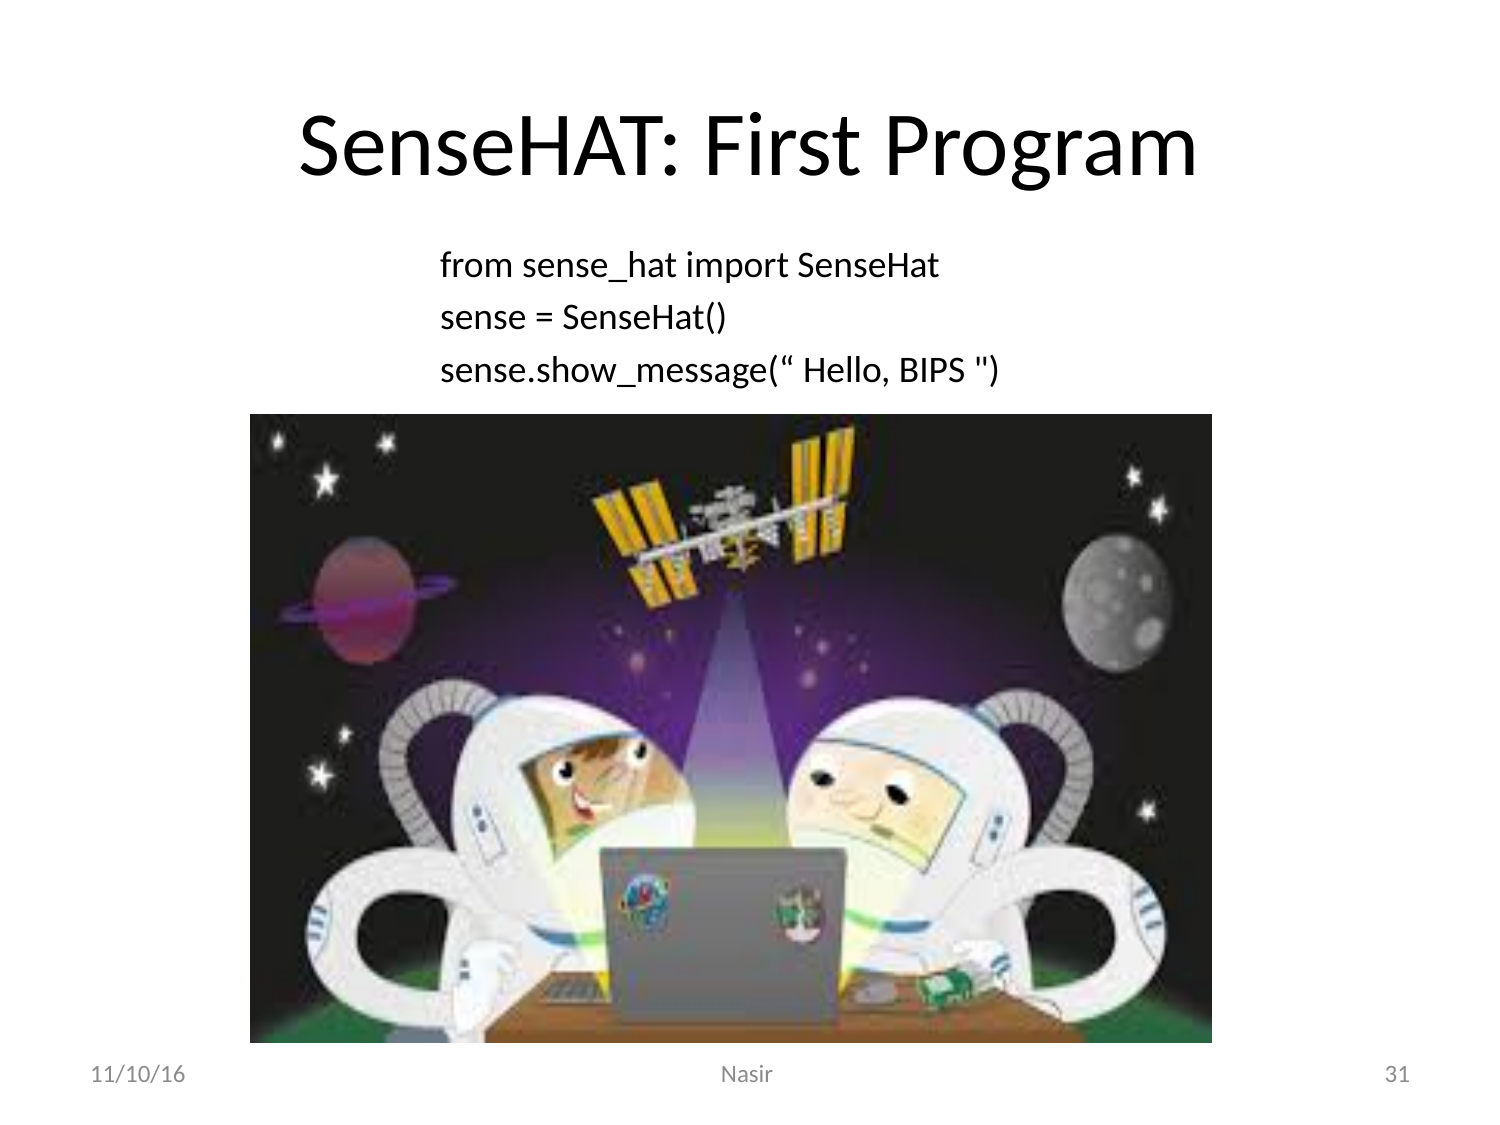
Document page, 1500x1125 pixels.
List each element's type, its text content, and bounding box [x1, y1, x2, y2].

picture [250, 414, 1212, 1043]
list from sense_hat import SenseHat sense = SenseHat() sense.show_message(“ Hello, BIPS ") [425, 232, 1033, 412]
footer Nasir [512, 1052, 988, 1103]
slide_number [75, 1042, 425, 1103]
title SenseHAT: First Program [75, 45, 1425, 233]
slide_number 31 [1074, 1042, 1425, 1103]
